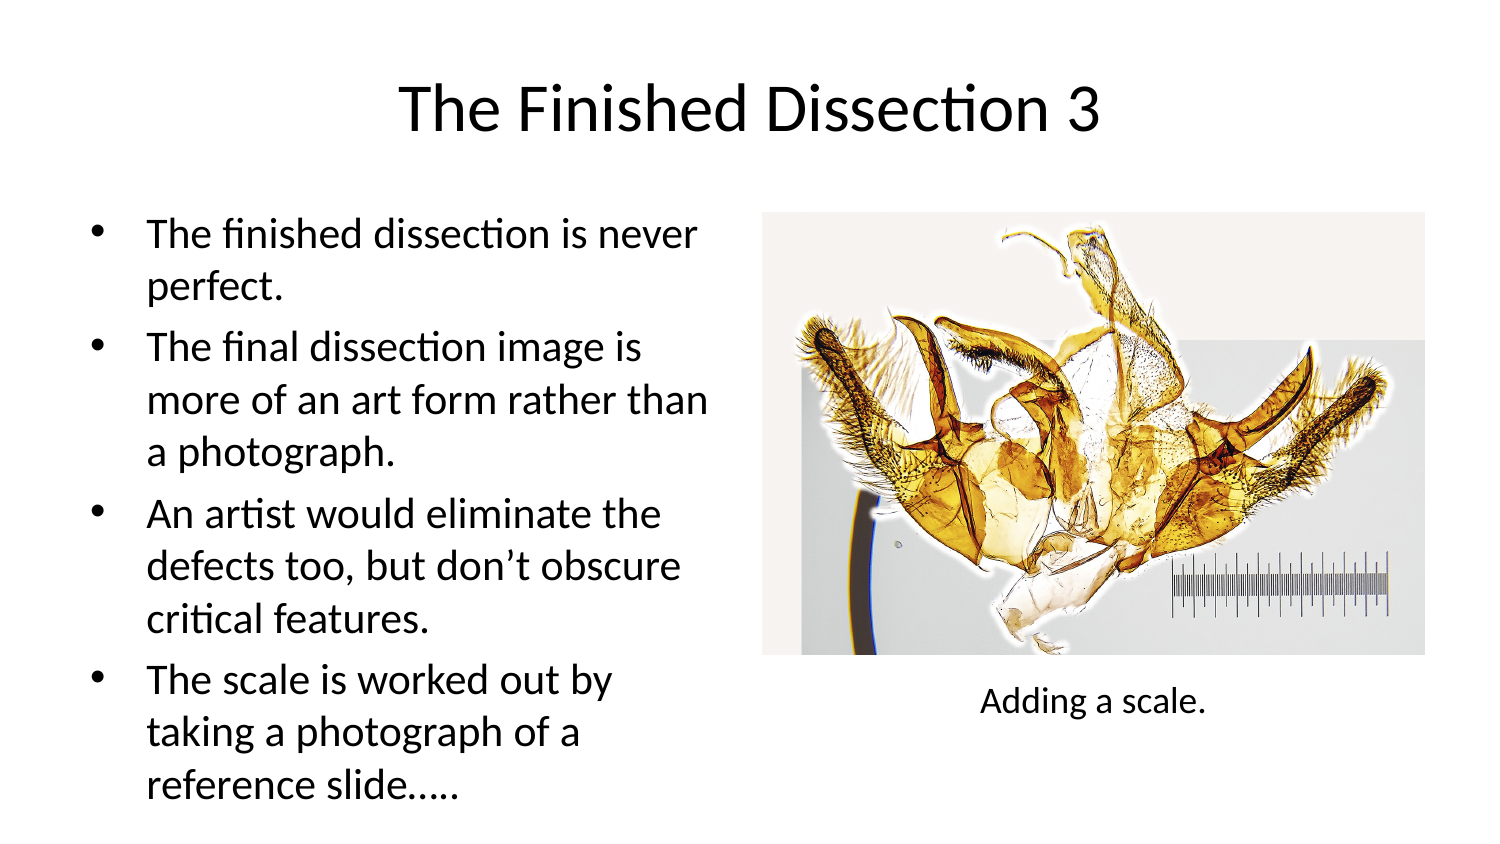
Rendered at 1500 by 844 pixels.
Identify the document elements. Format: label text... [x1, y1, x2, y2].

list The finished dissection is never perfect. The final dissection image is more of an art form rather than a photograph. An artist would eliminate the defects too, but don’t obscure critical features. The scale is worked out by taking a photograph of a reference slide….. [75, 196, 738, 754]
title The Finished Dissection 3 [75, 33, 1425, 175]
text_box Adding a scale. [762, 668, 1425, 753]
picture [762, 212, 1426, 655]
